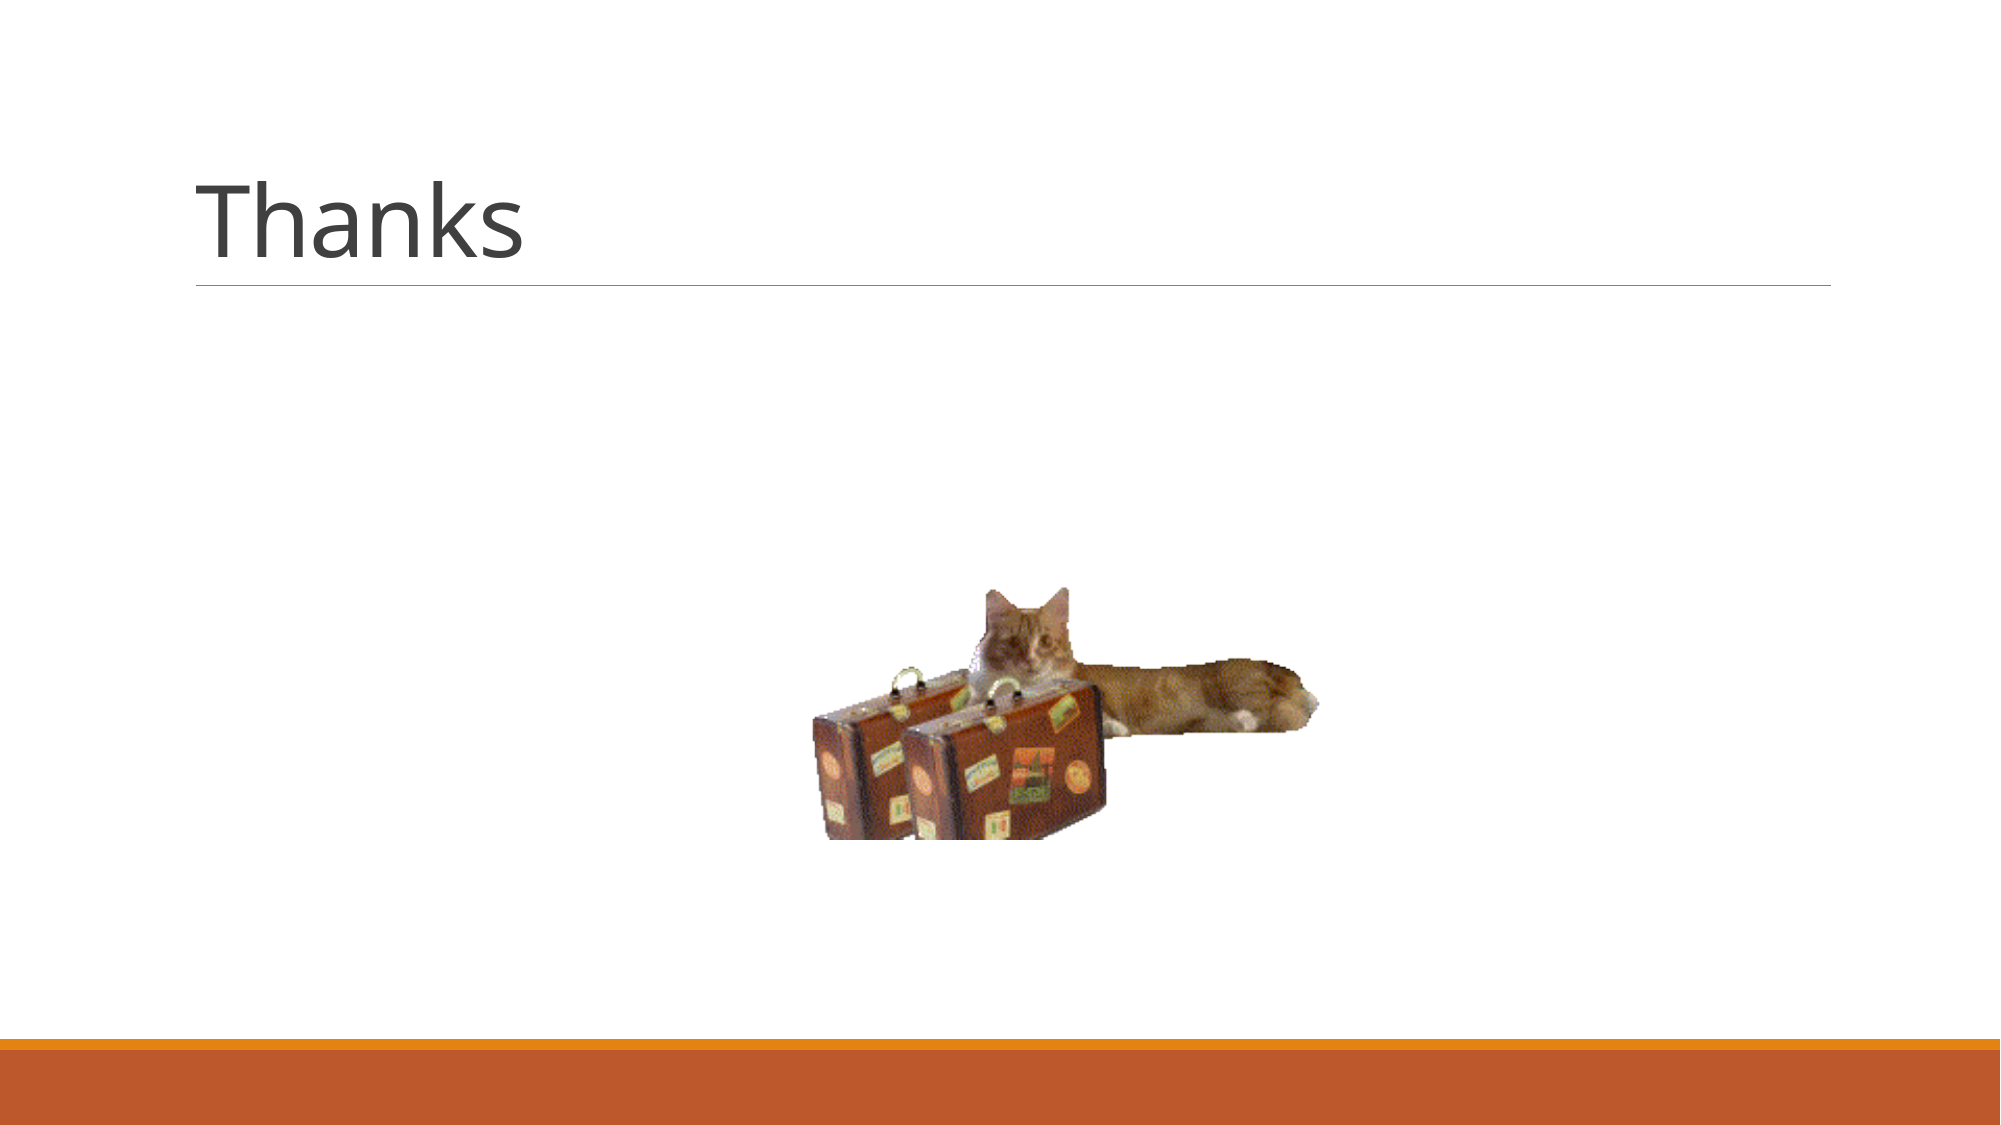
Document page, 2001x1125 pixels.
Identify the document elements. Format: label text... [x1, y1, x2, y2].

title Thanks [180, 47, 1830, 285]
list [671, 424, 1339, 841]
